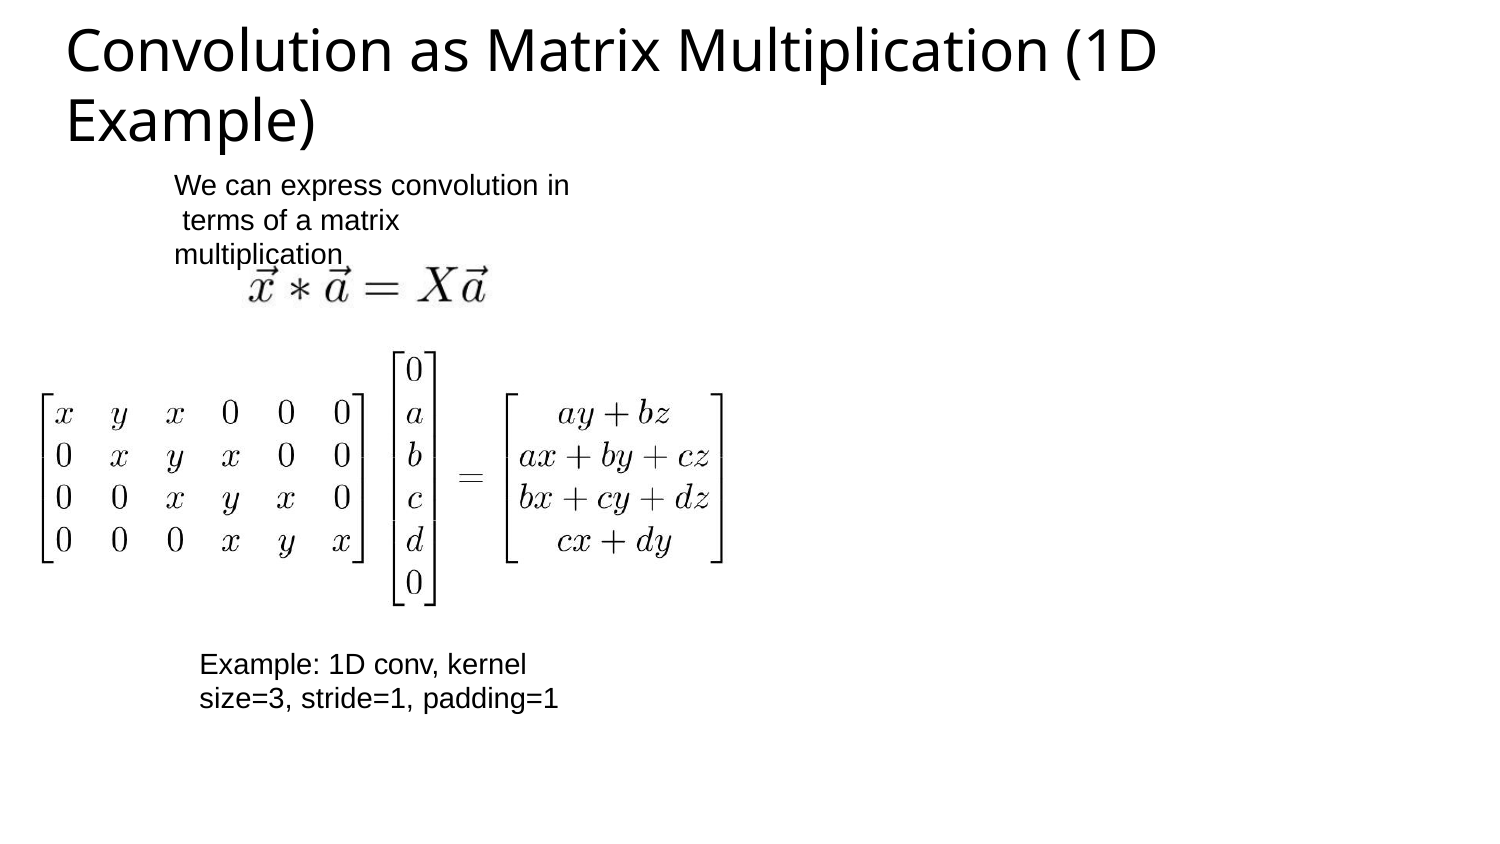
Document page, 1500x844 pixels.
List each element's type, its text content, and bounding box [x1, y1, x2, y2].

text_box We can express convolution in terms of a matrix multiplication [172, 163, 572, 271]
title Convolution as Matrix Multiplication (1D Example) [62, 10, 1354, 154]
text_box [241, 264, 493, 308]
text_box [40, 346, 728, 607]
text_box Example: 1D conv, kernel size=3, stride=1, padding=1 [197, 641, 561, 715]
